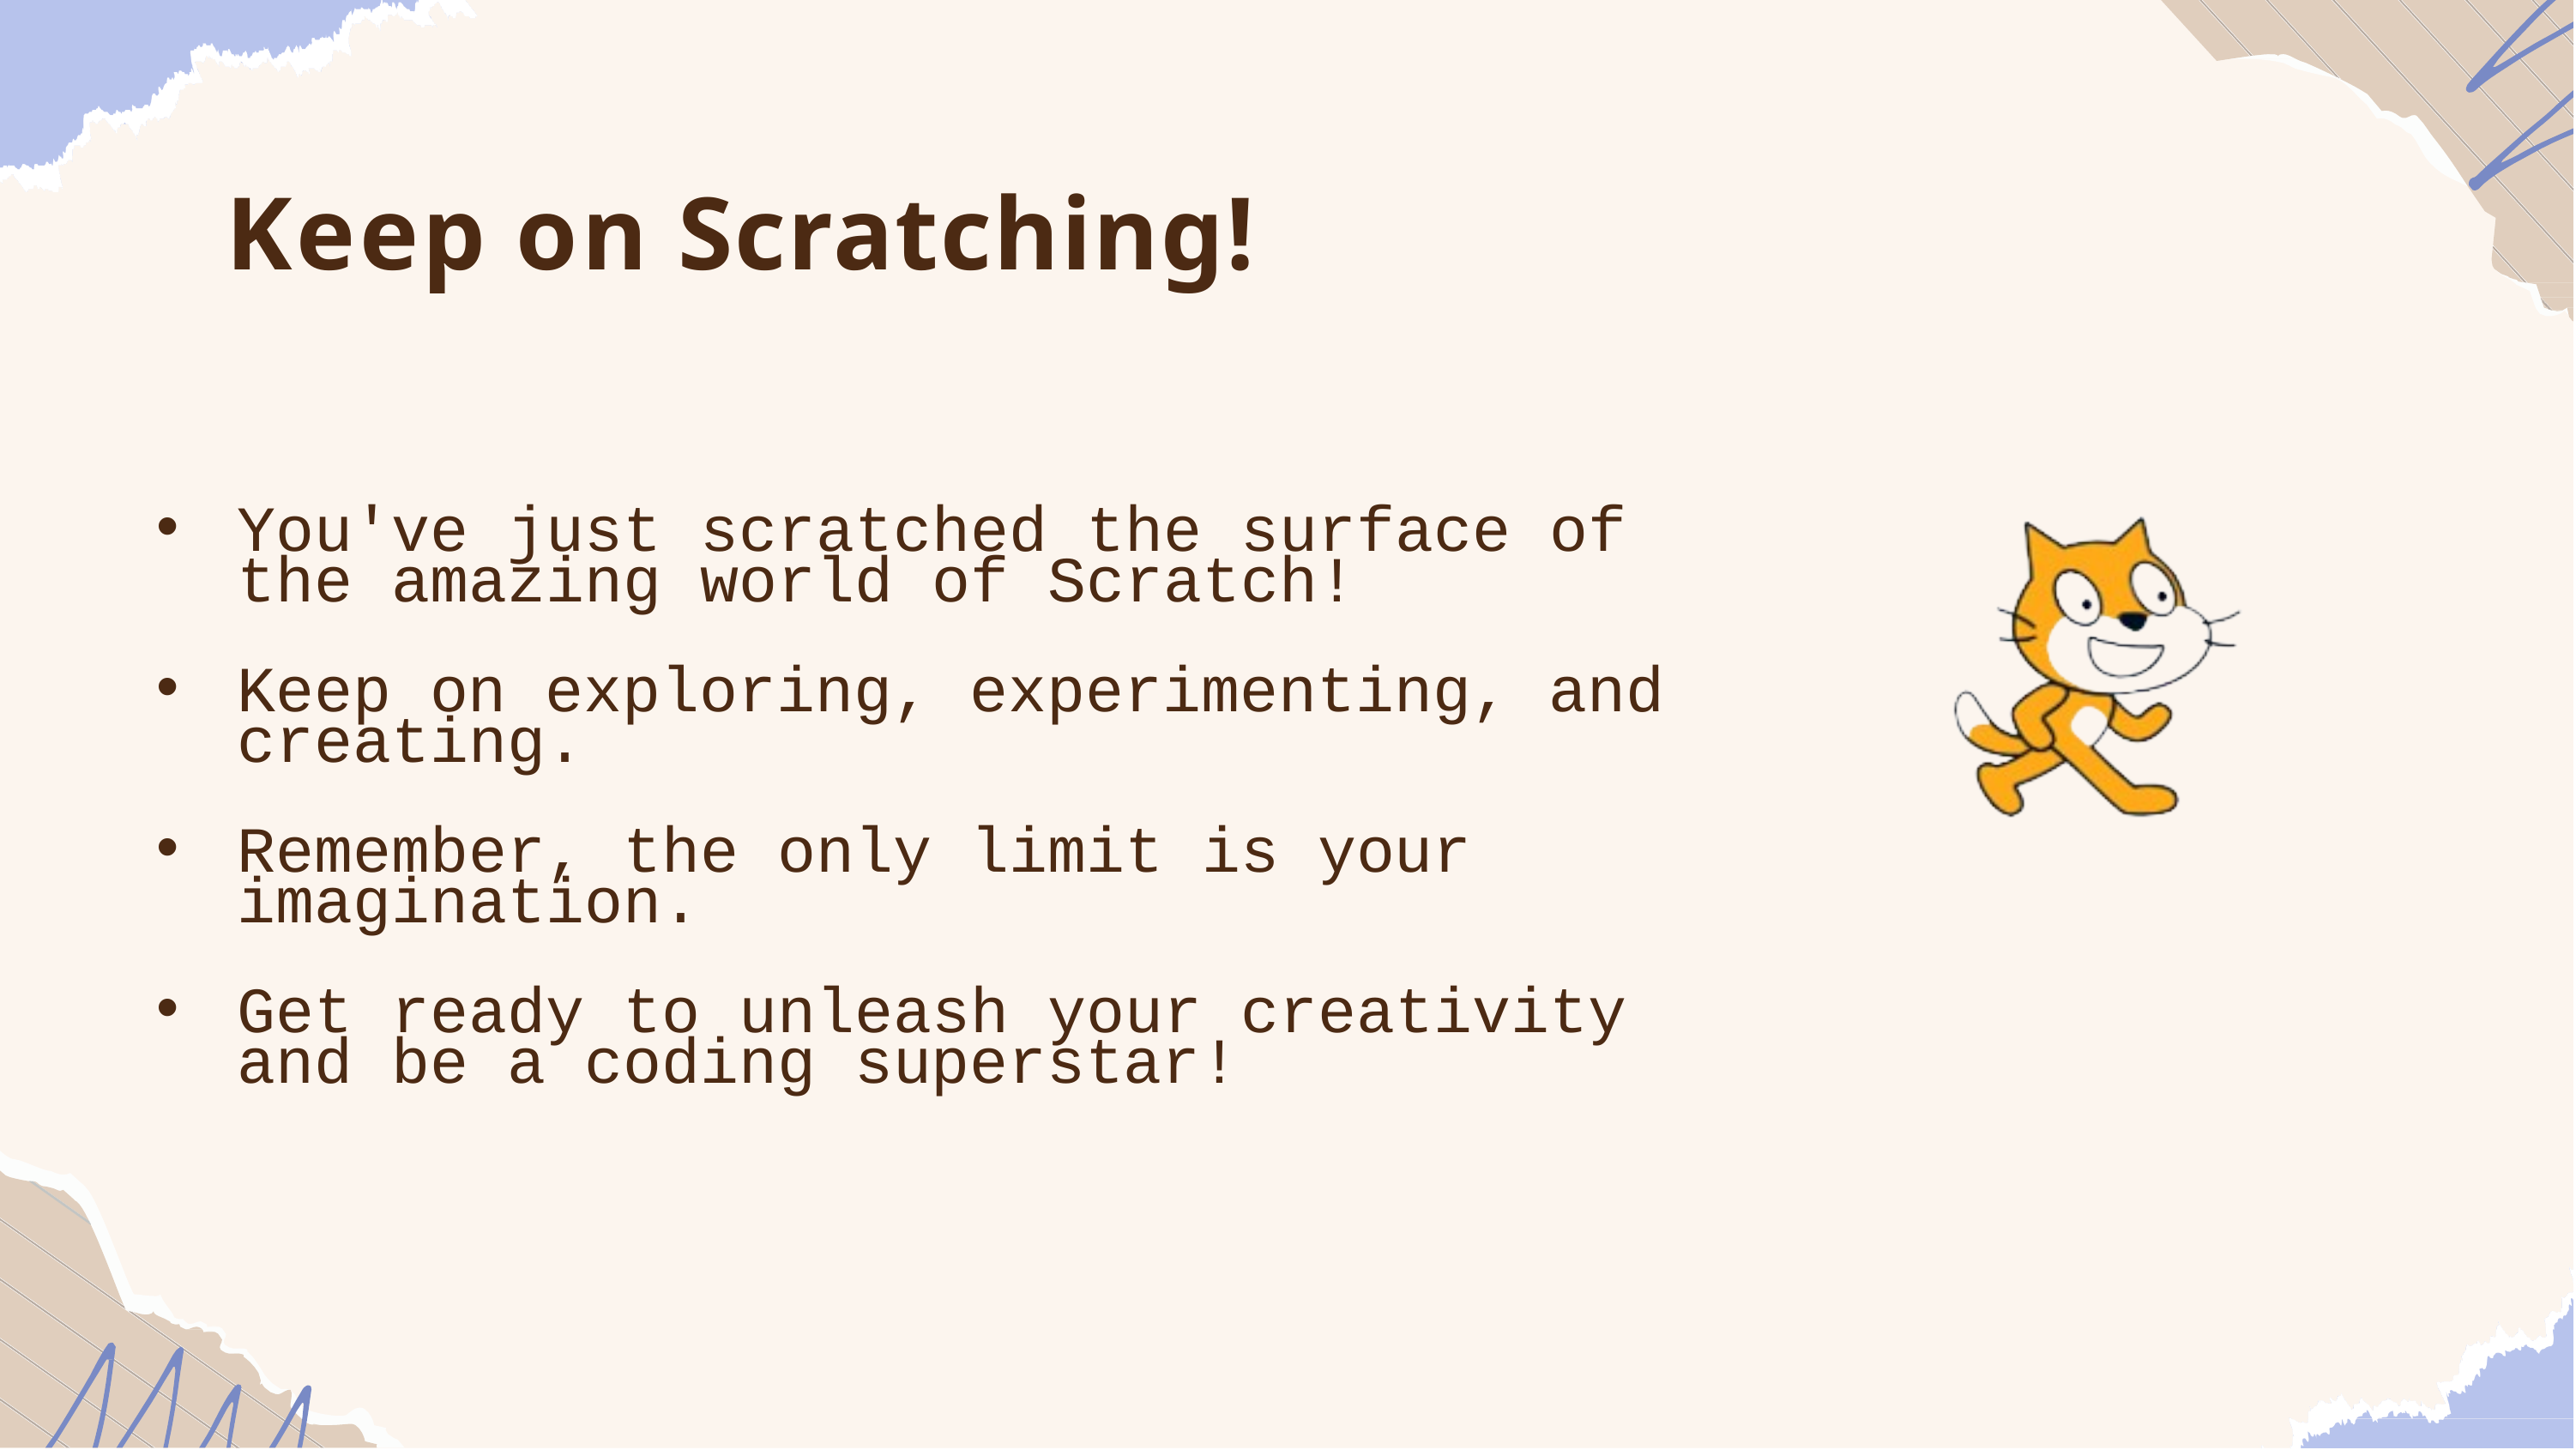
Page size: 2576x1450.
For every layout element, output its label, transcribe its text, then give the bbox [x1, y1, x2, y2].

picture [1933, 450, 2266, 858]
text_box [0, 1150, 405, 1448]
picture [2261, 1264, 2574, 1448]
picture [0, 0, 478, 192]
text_box You've just scratched the surface of the amazing world of Scratch! Keep on exploring, experimenting, and creating. Remember, the only limit is your imagination. Get ready to unleash your creativity and be a coding superstar! [154, 509, 1701, 1097]
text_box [2160, 0, 2574, 322]
title Keep on Scratching! [224, 167, 2351, 412]
